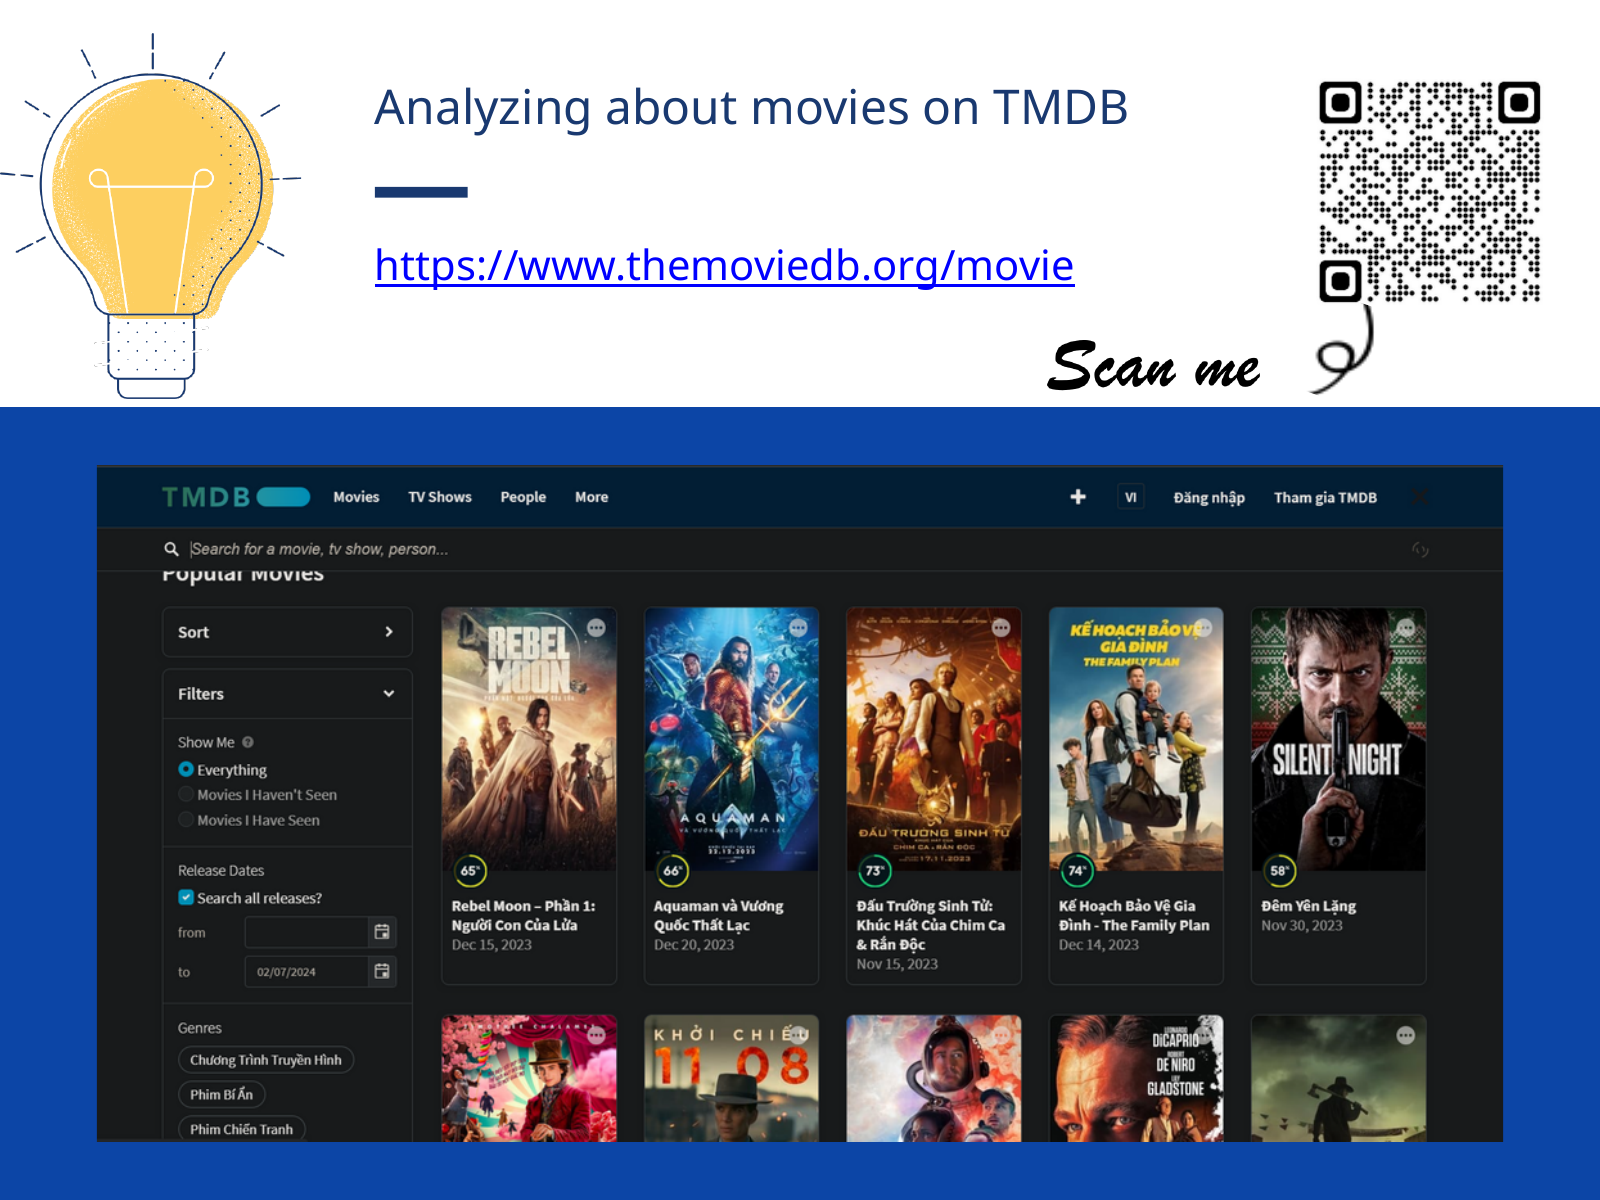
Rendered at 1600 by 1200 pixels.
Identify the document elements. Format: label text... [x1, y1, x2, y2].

text_box [1264, 281, 1386, 408]
text_box [1296, 58, 1564, 326]
text_box https://www.themoviedb.org/movie [374, 251, 1156, 341]
text_box [374, 186, 468, 198]
text_box [0, 407, 1600, 1200]
text_box [0, 33, 302, 399]
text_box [96, 465, 1504, 1142]
text_box [1047, 340, 1265, 399]
text_box Analyzing about movies on TMDB [374, 62, 1243, 134]
